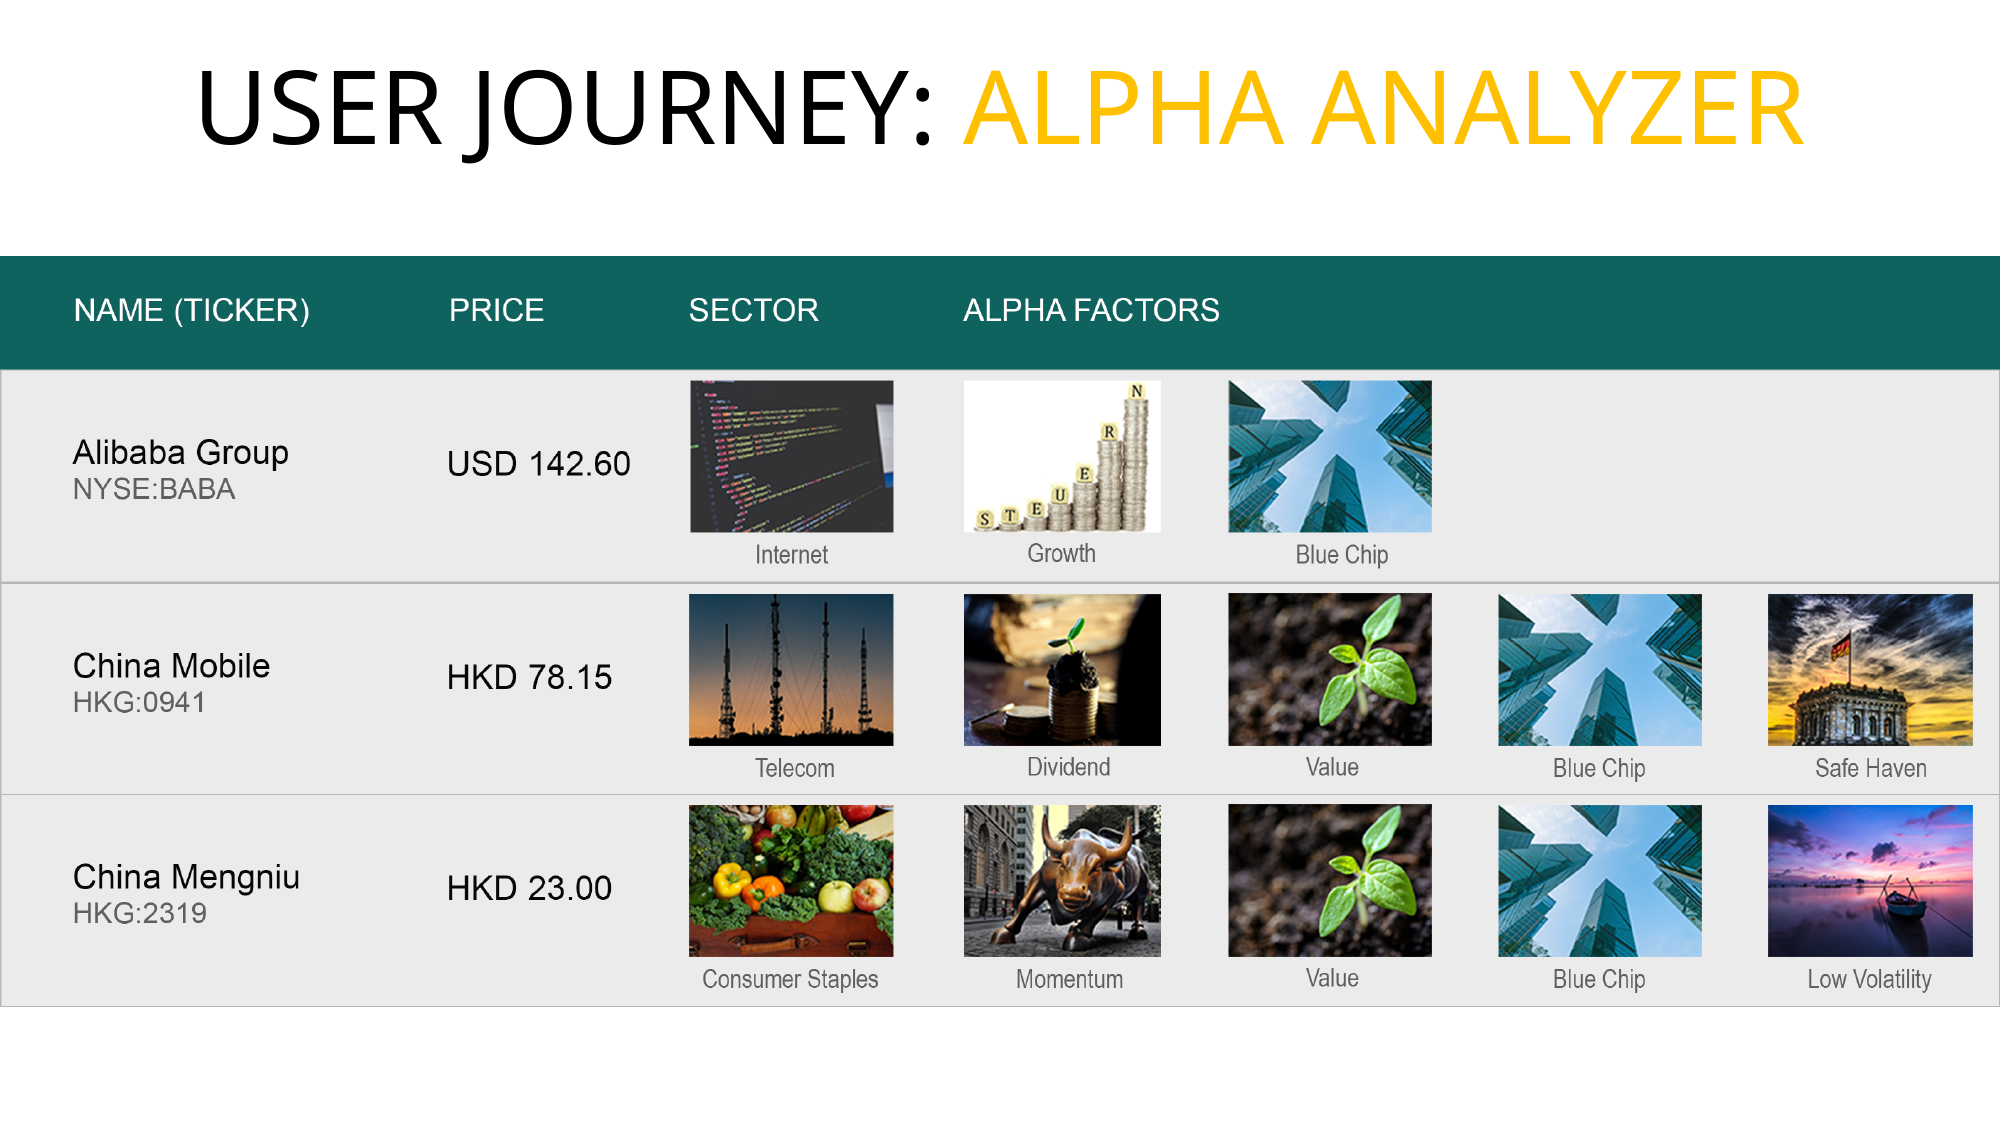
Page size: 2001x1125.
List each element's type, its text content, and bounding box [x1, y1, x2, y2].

title USER JOURNEY: ALPHA ANALYZER [137, 3, 1863, 221]
picture [0, 256, 2000, 1007]
